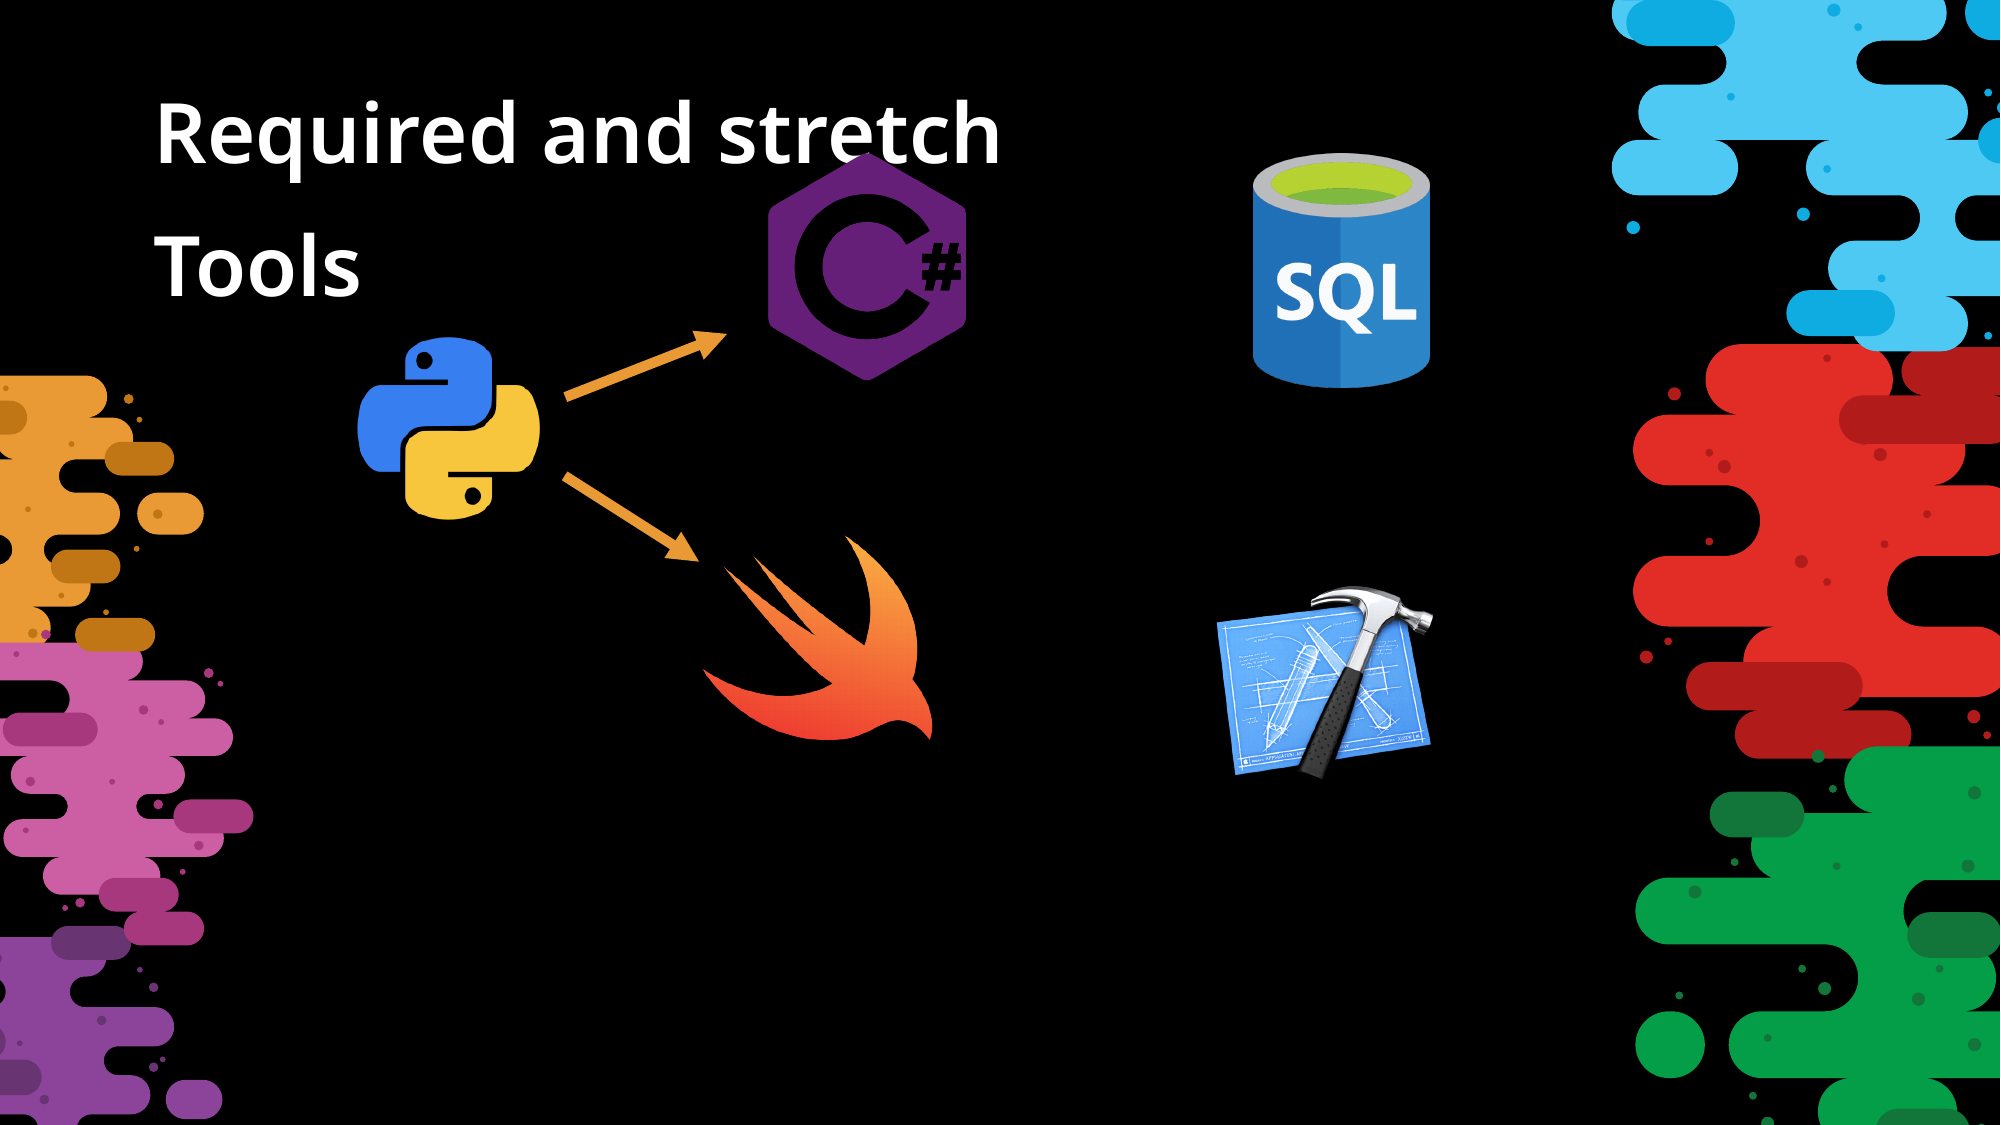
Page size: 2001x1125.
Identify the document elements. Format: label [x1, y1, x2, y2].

text_box [564, 475, 700, 562]
picture [1253, 153, 1430, 388]
picture [1209, 569, 1439, 798]
picture [698, 515, 937, 754]
text_box [565, 333, 728, 398]
text_box [0, 0, 2000, 1125]
picture [741, 149, 992, 384]
picture [331, 312, 563, 544]
